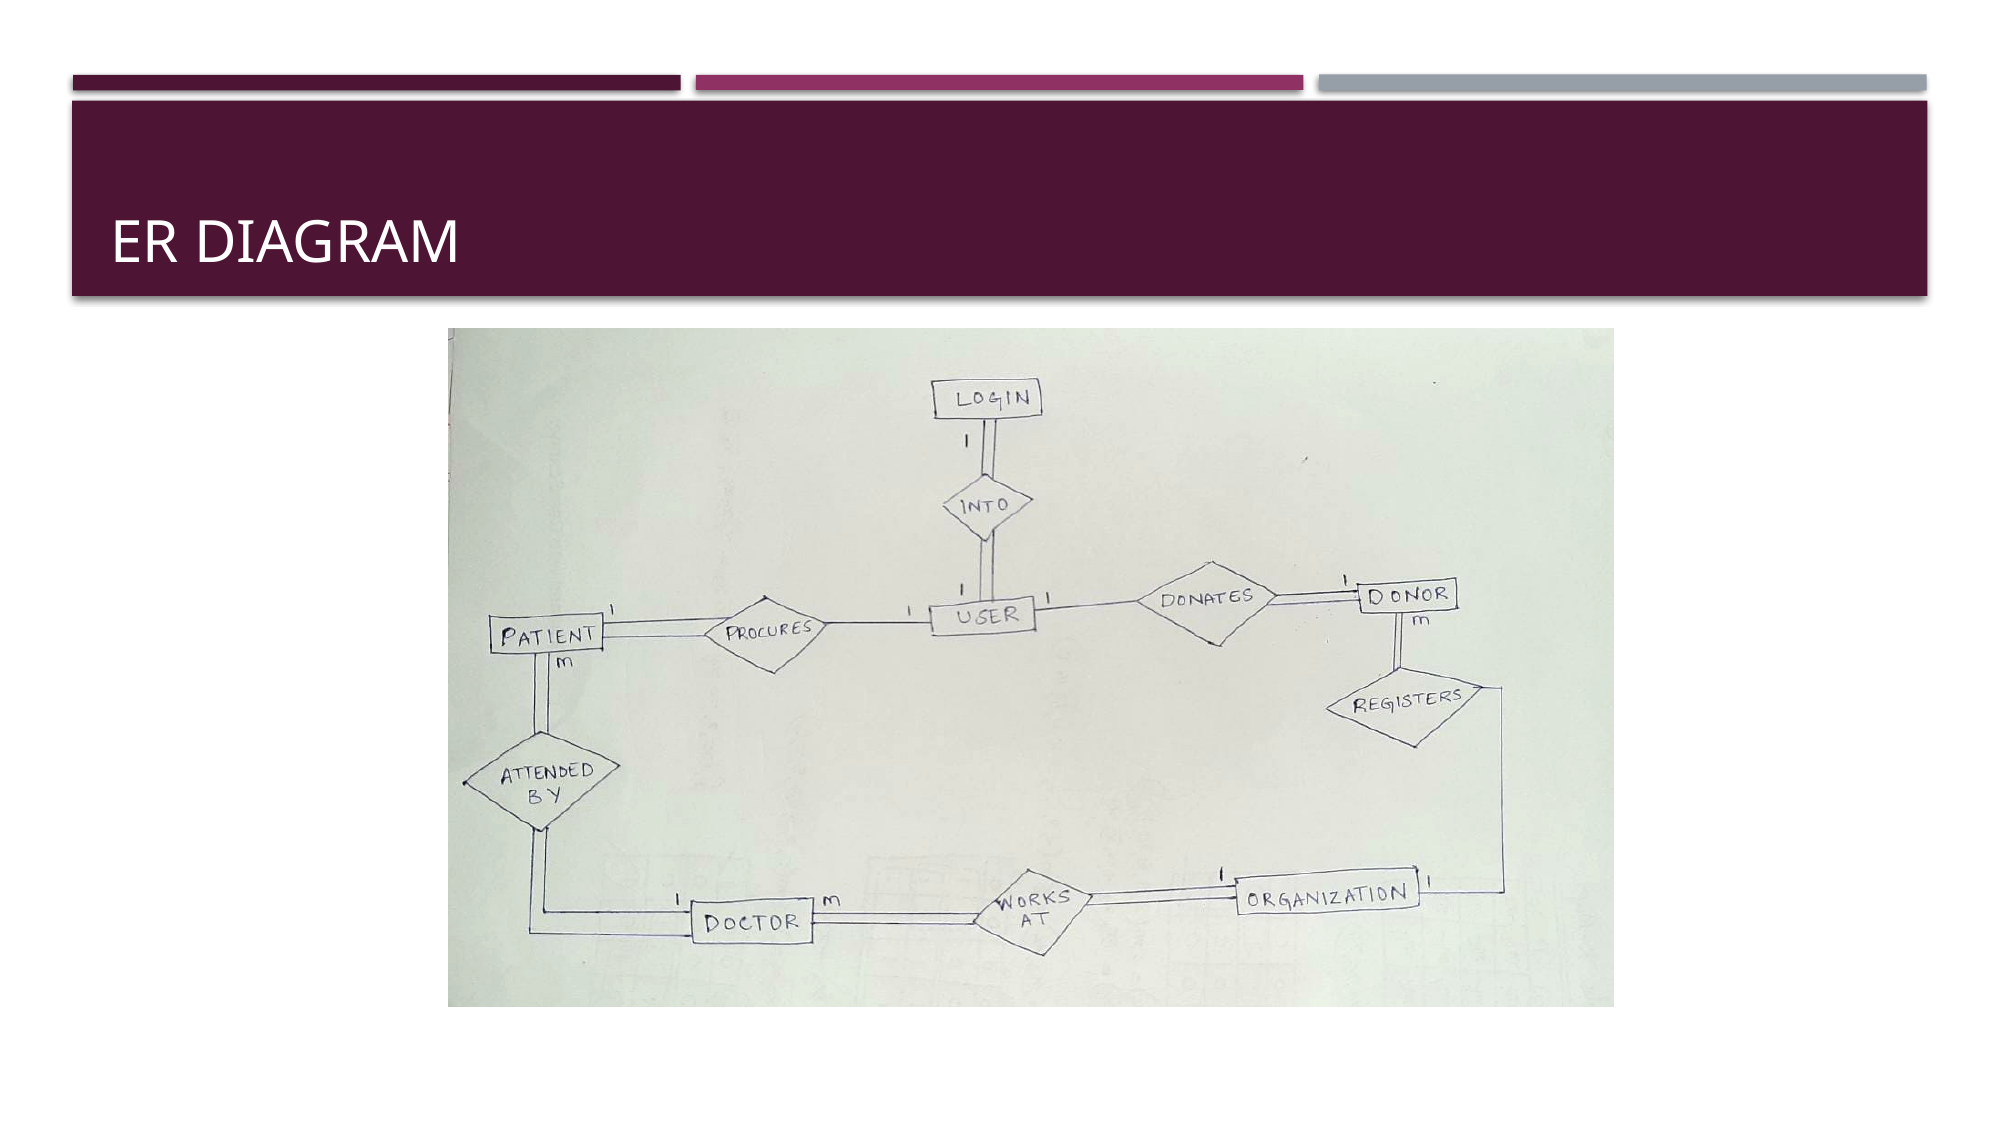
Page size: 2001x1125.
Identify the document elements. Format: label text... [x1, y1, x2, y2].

title ER Diagram [95, 115, 1905, 282]
picture [447, 327, 1614, 1007]
